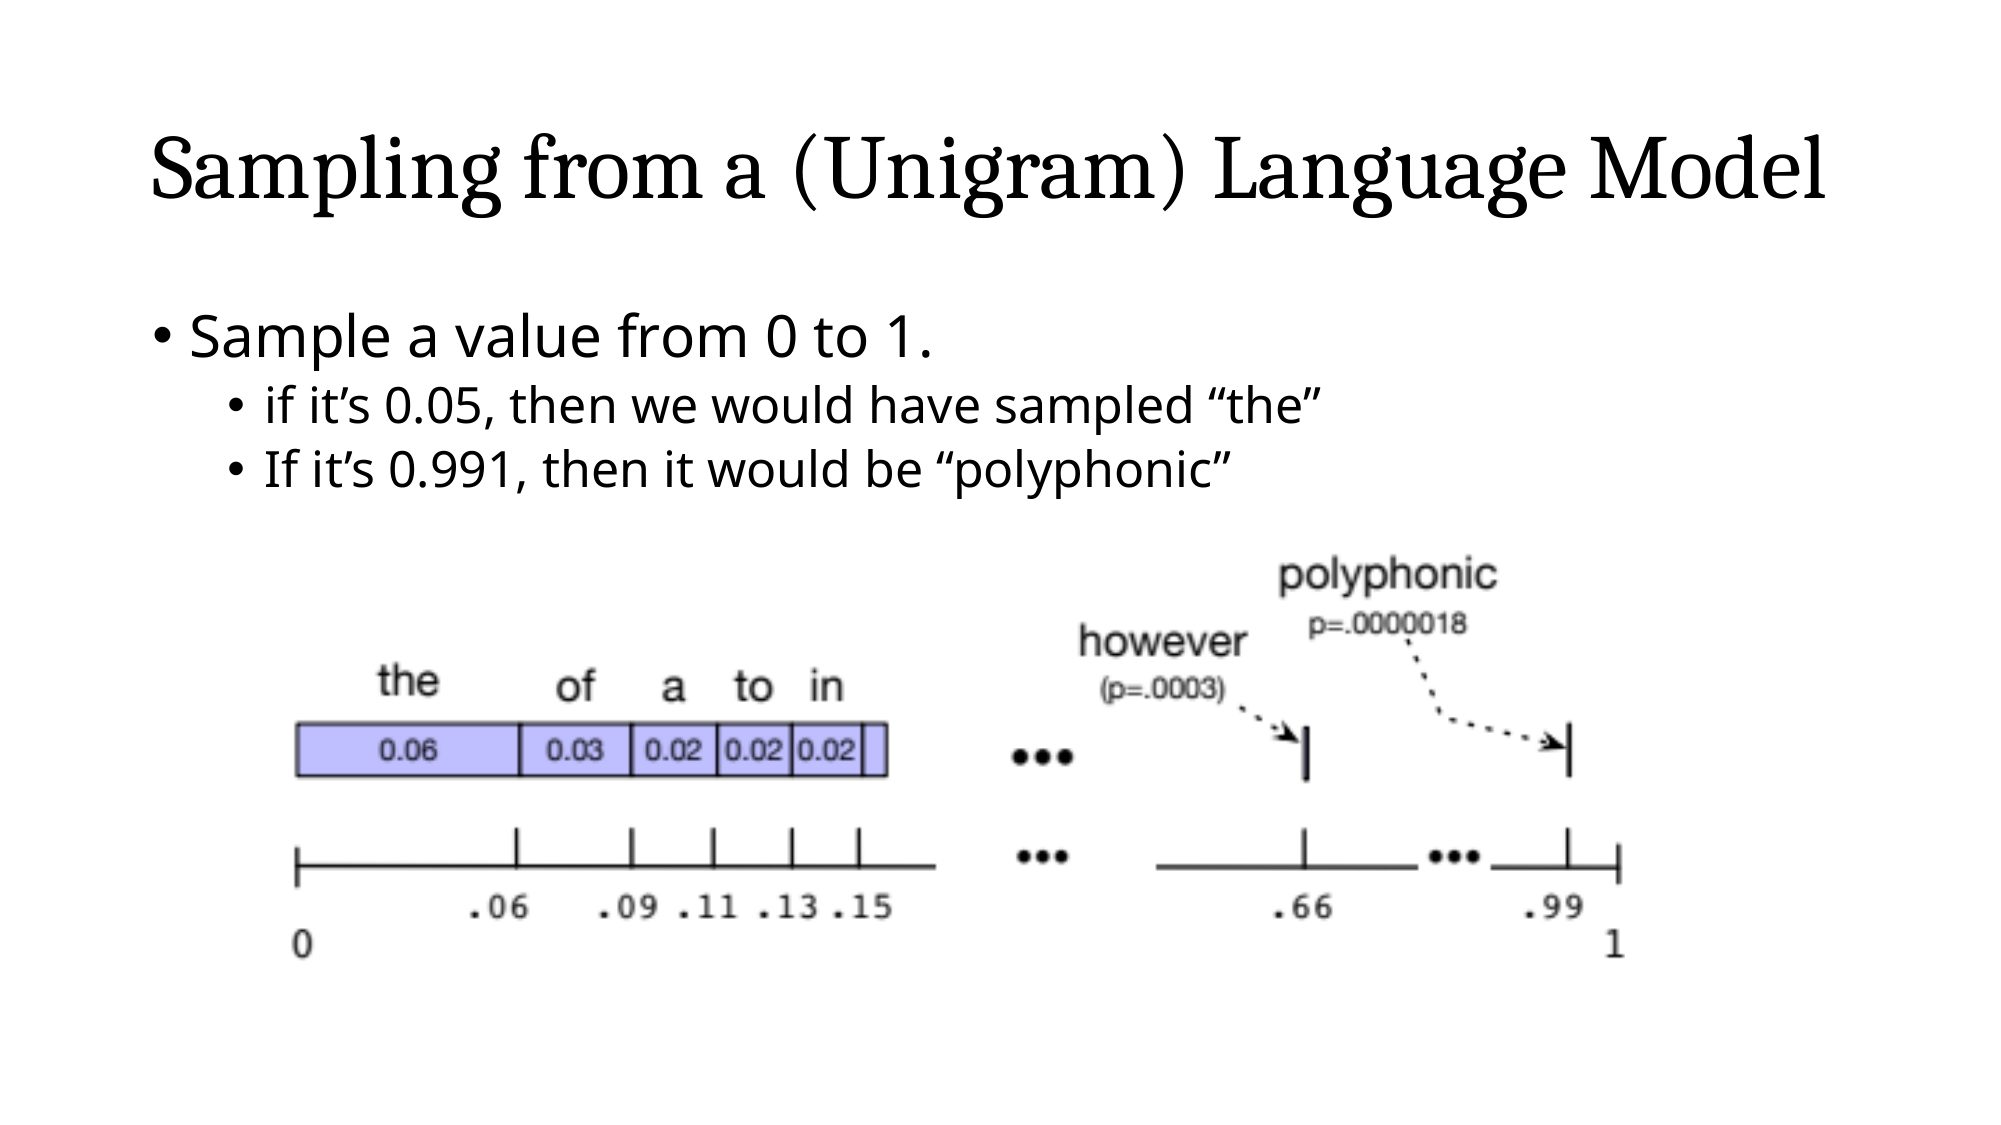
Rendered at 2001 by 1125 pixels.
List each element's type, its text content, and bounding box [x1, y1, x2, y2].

title Sampling from a (Unigram) Language Model [137, 59, 1863, 278]
list Sample a value from 0 to 1. if it’s 0.05, then we would have sampled “the” If it’s 0.991, then it would be “polyphonic” [137, 299, 1863, 1014]
picture [290, 547, 1625, 973]
